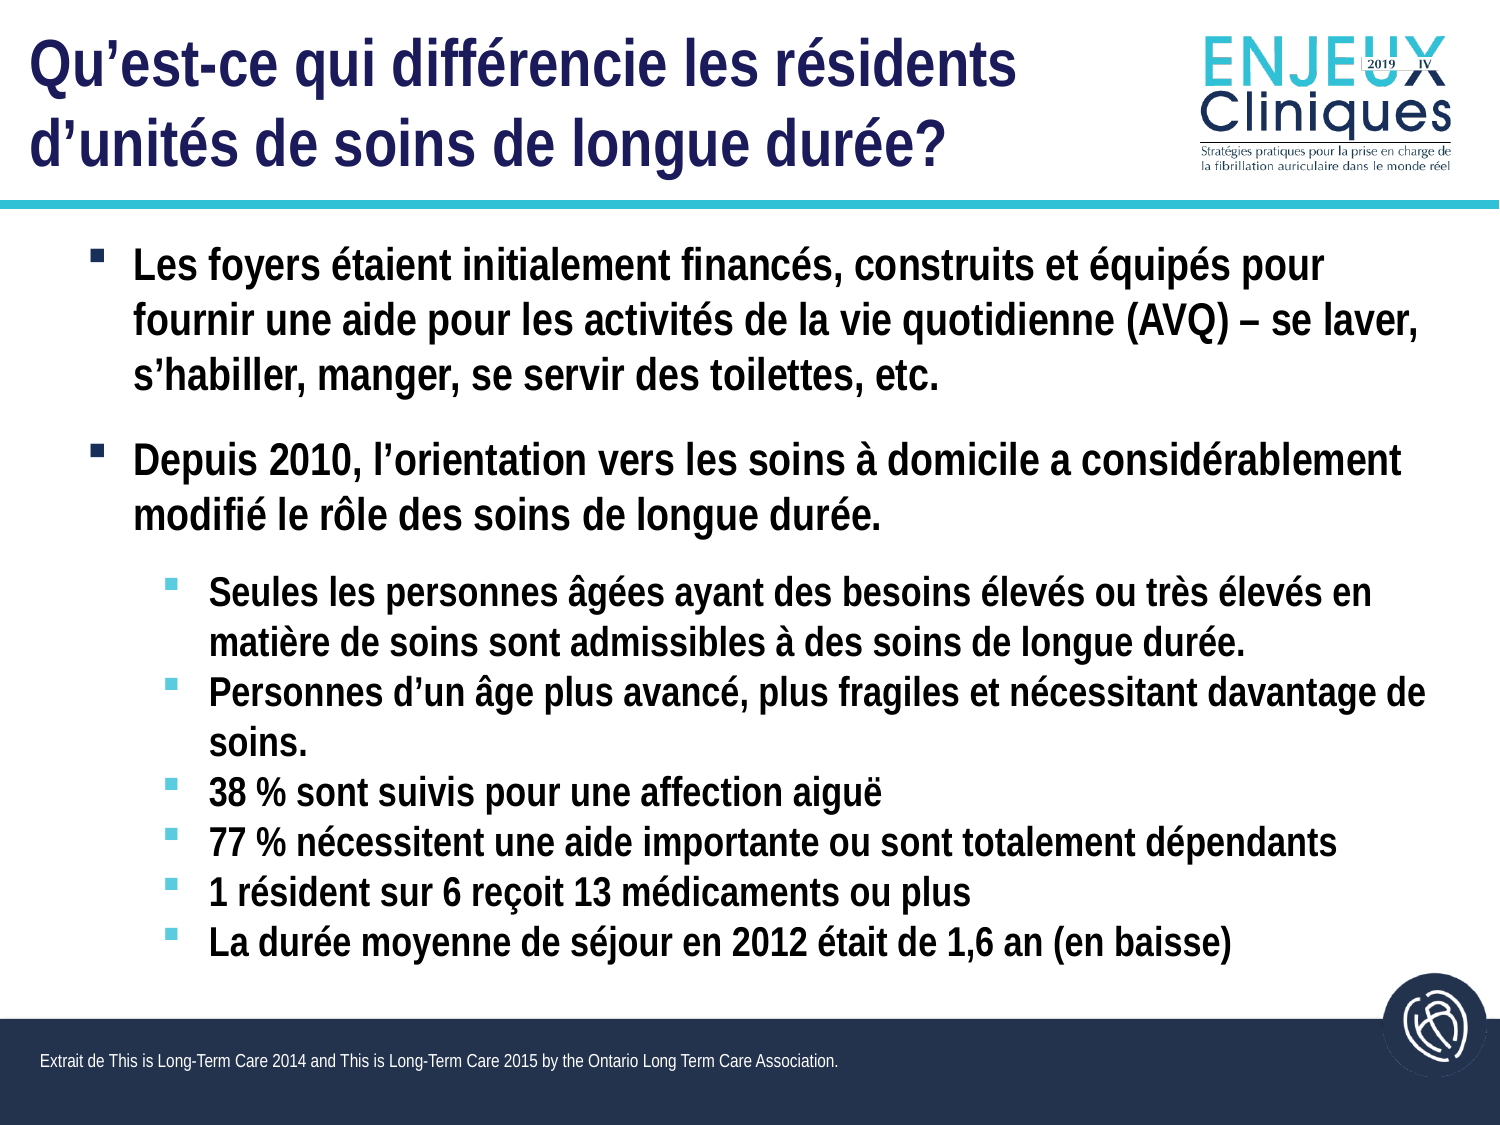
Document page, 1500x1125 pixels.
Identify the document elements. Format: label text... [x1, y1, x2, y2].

picture [1194, 29, 1455, 179]
text_box Qu’est-ce qui différencie les résidents d’unités de soins de longue durée? [14, 12, 1114, 188]
picture [1374, 965, 1493, 1084]
text_box [0, 1018, 1500, 1125]
text_box Extrait de This is Long-Term Care 2014 and This is Long-Term Care 2015 by the Ontario Long Term Care Association. [25, 1041, 922, 1079]
text_box Les foyers étaient initialement financés, construits et équipés pour fournir une aide pour les activités de la vie quotidienne (AVQ) – se laver, s’habiller, manger, se servir des toilettes, etc. Depuis 2010, l’orientation vers les soins à domicile a considérablement modifié le rôle des soins de longue durée. Seules les personnes âgées ayant des besoins élevés ou très élevés en matière de soins sont admissibles à des soins de longue durée. Personnes d’un âge plus avancé, plus fragiles et nécessitant davantage de soins. 38 % sont suivis pour une affection aiguë 77 % nécessitent une aide importante ou sont totalement dépendants 1 résident sur 6 reçoit 13 médicaments ou plus La durée moyenne de séjour en 2012 était de 1,6 an (en baisse) [72, 227, 1452, 1027]
